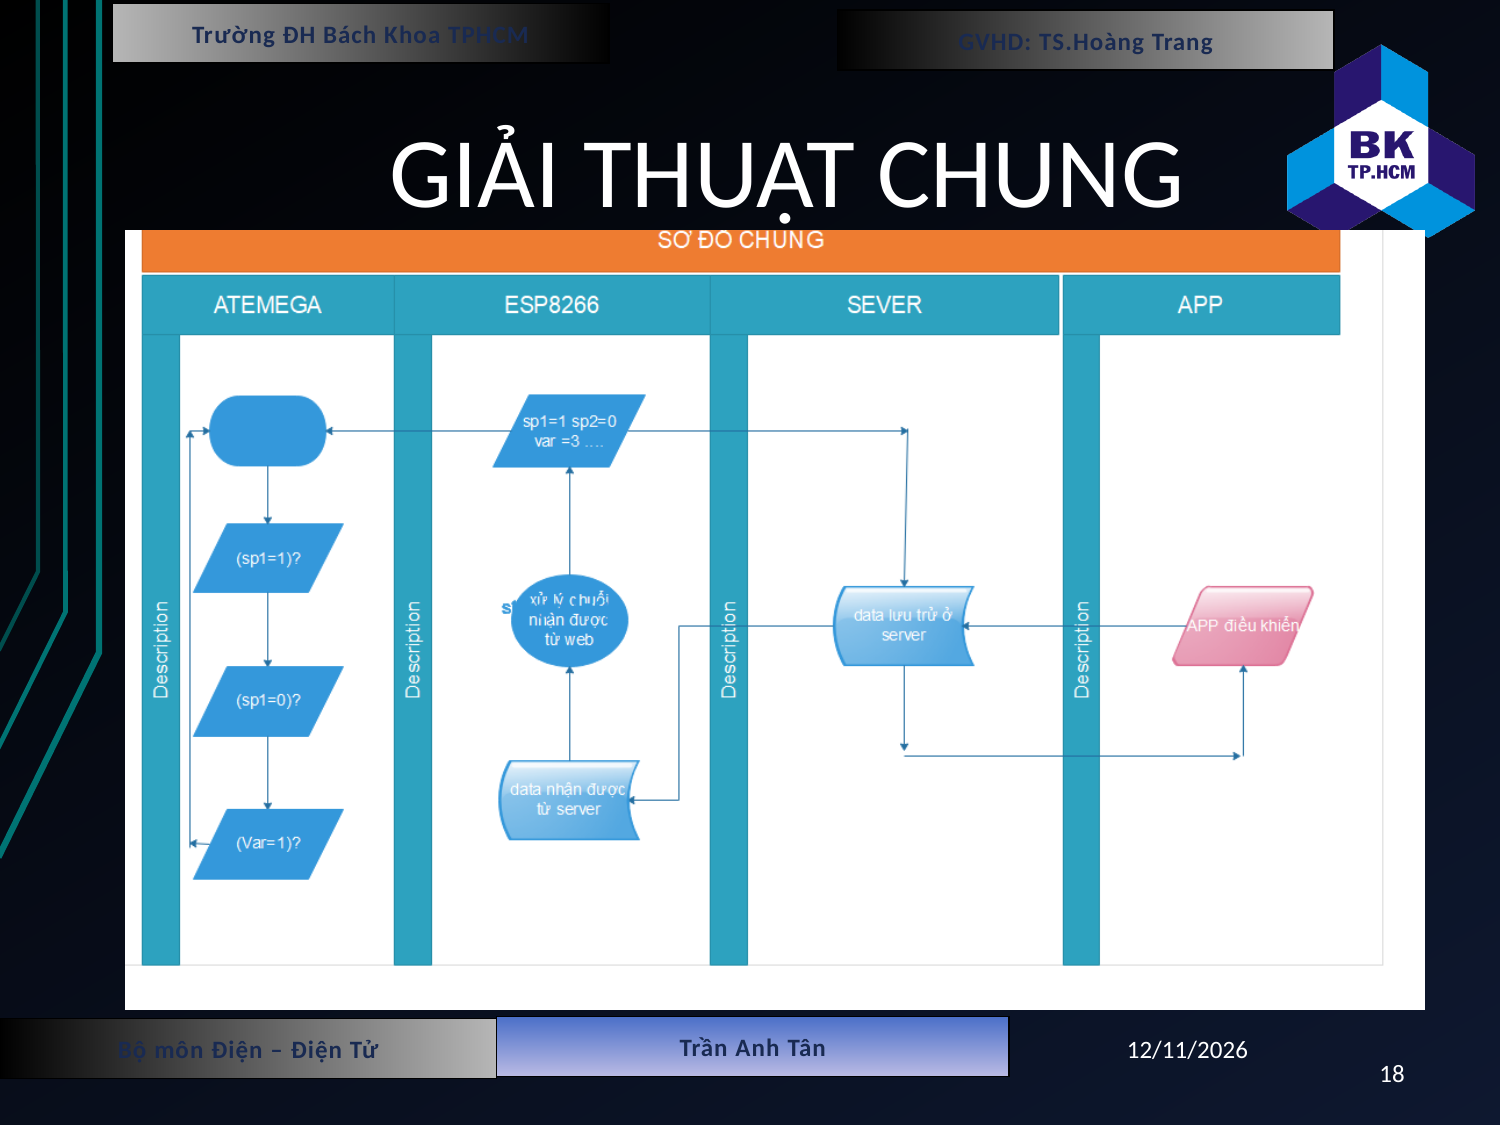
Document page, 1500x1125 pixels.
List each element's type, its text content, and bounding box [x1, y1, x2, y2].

text_box GVHD: TS.Hoàng Trang [837, 9, 1335, 71]
slide_number 18 [1299, 1042, 1425, 1103]
text_box Trường ĐH Bách Khoa TPHCM [112, 3, 610, 64]
footer Trần Anh Tân [497, 1019, 1010, 1077]
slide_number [1012, 1019, 1363, 1079]
title GIẢI THUẬT CHUNG [150, 45, 1284, 226]
picture [124, 44, 1476, 1011]
text_box Bộ môn Điện – Điện Tử [0, 1018, 497, 1079]
